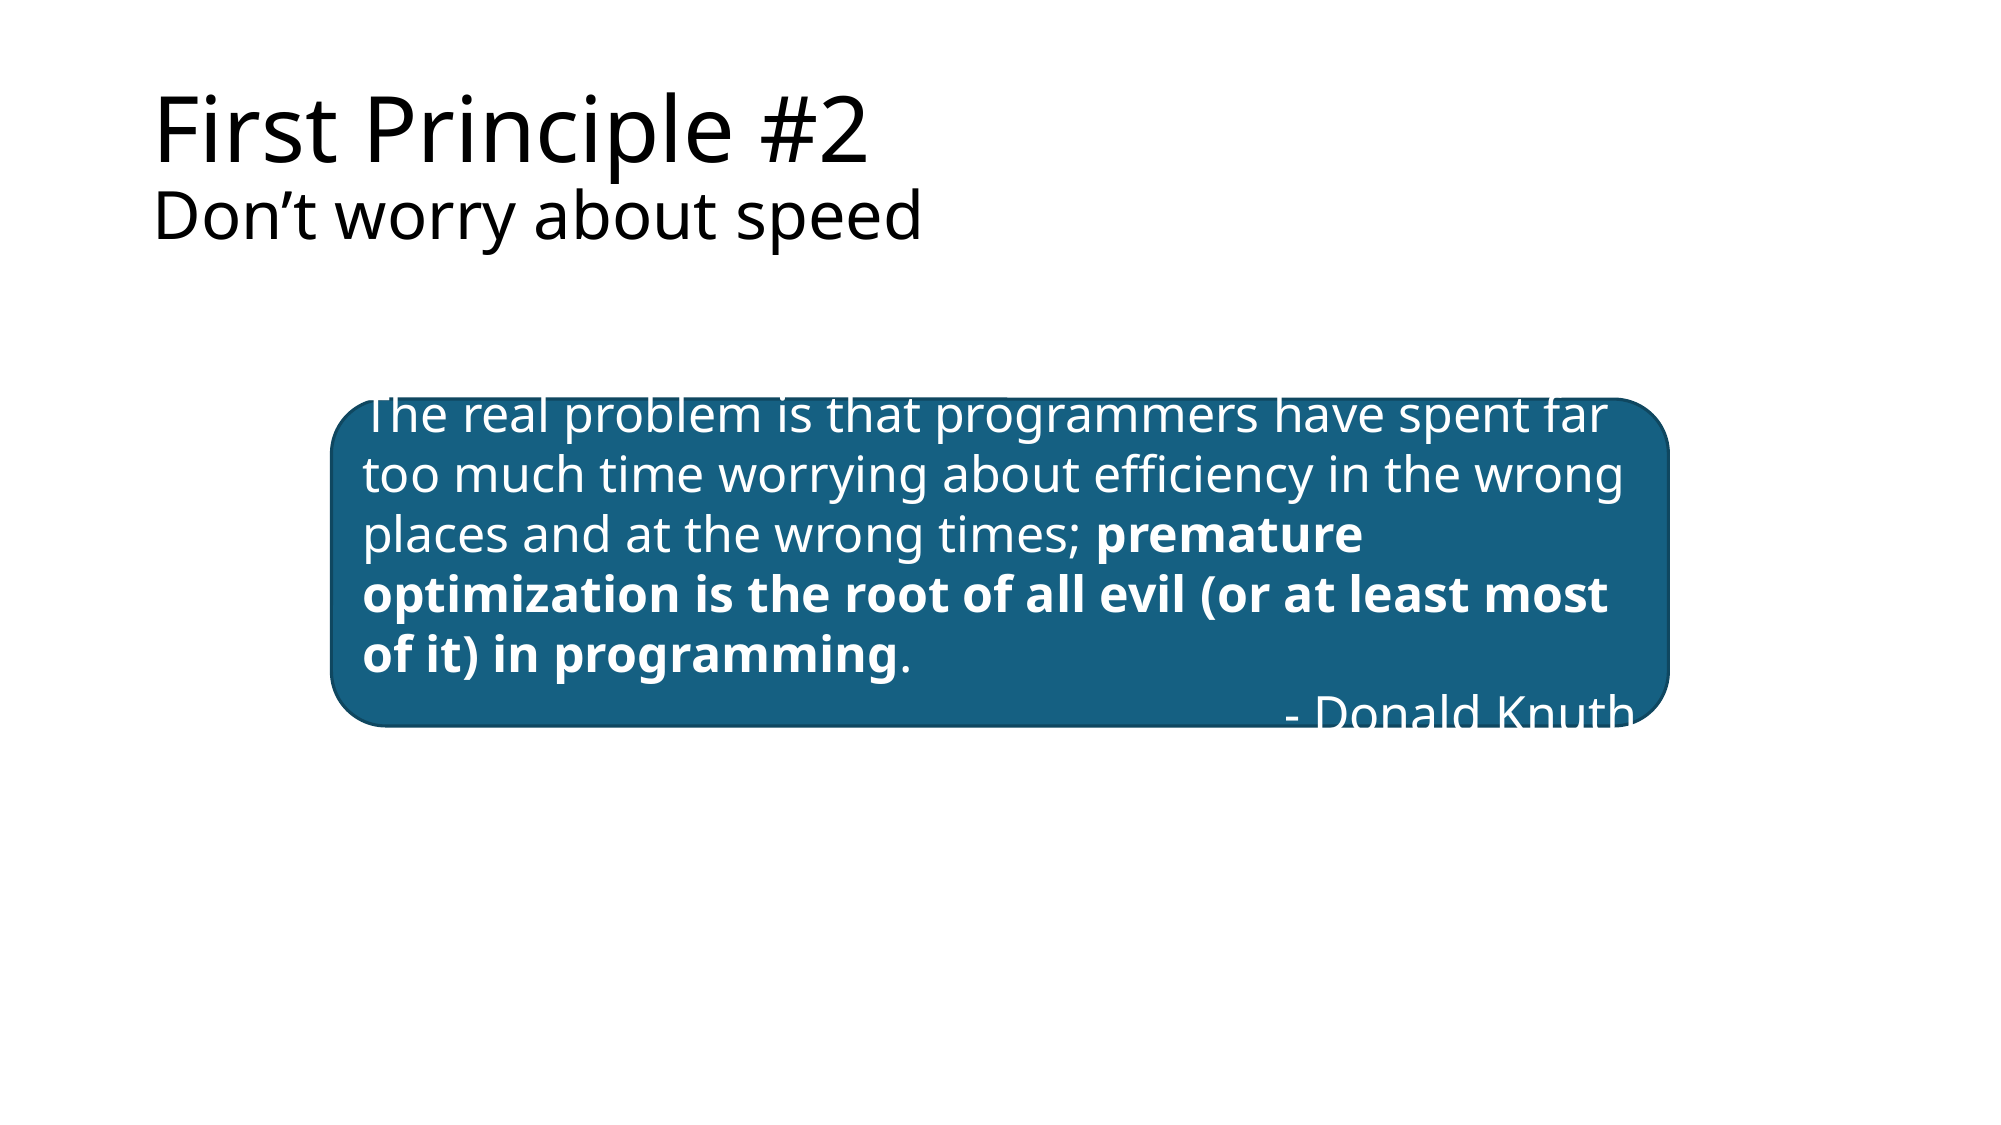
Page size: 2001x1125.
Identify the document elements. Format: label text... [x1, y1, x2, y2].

text_box The real problem is that programmers have spent far too much time worrying about efficiency in the wrong places and at the wrong times; premature optimization is the root of all evil (or at least most of it) in programming. - Donald Knuth [329, 397, 1670, 728]
title First Principle #2 Don’t worry about speed [137, 59, 1863, 278]
